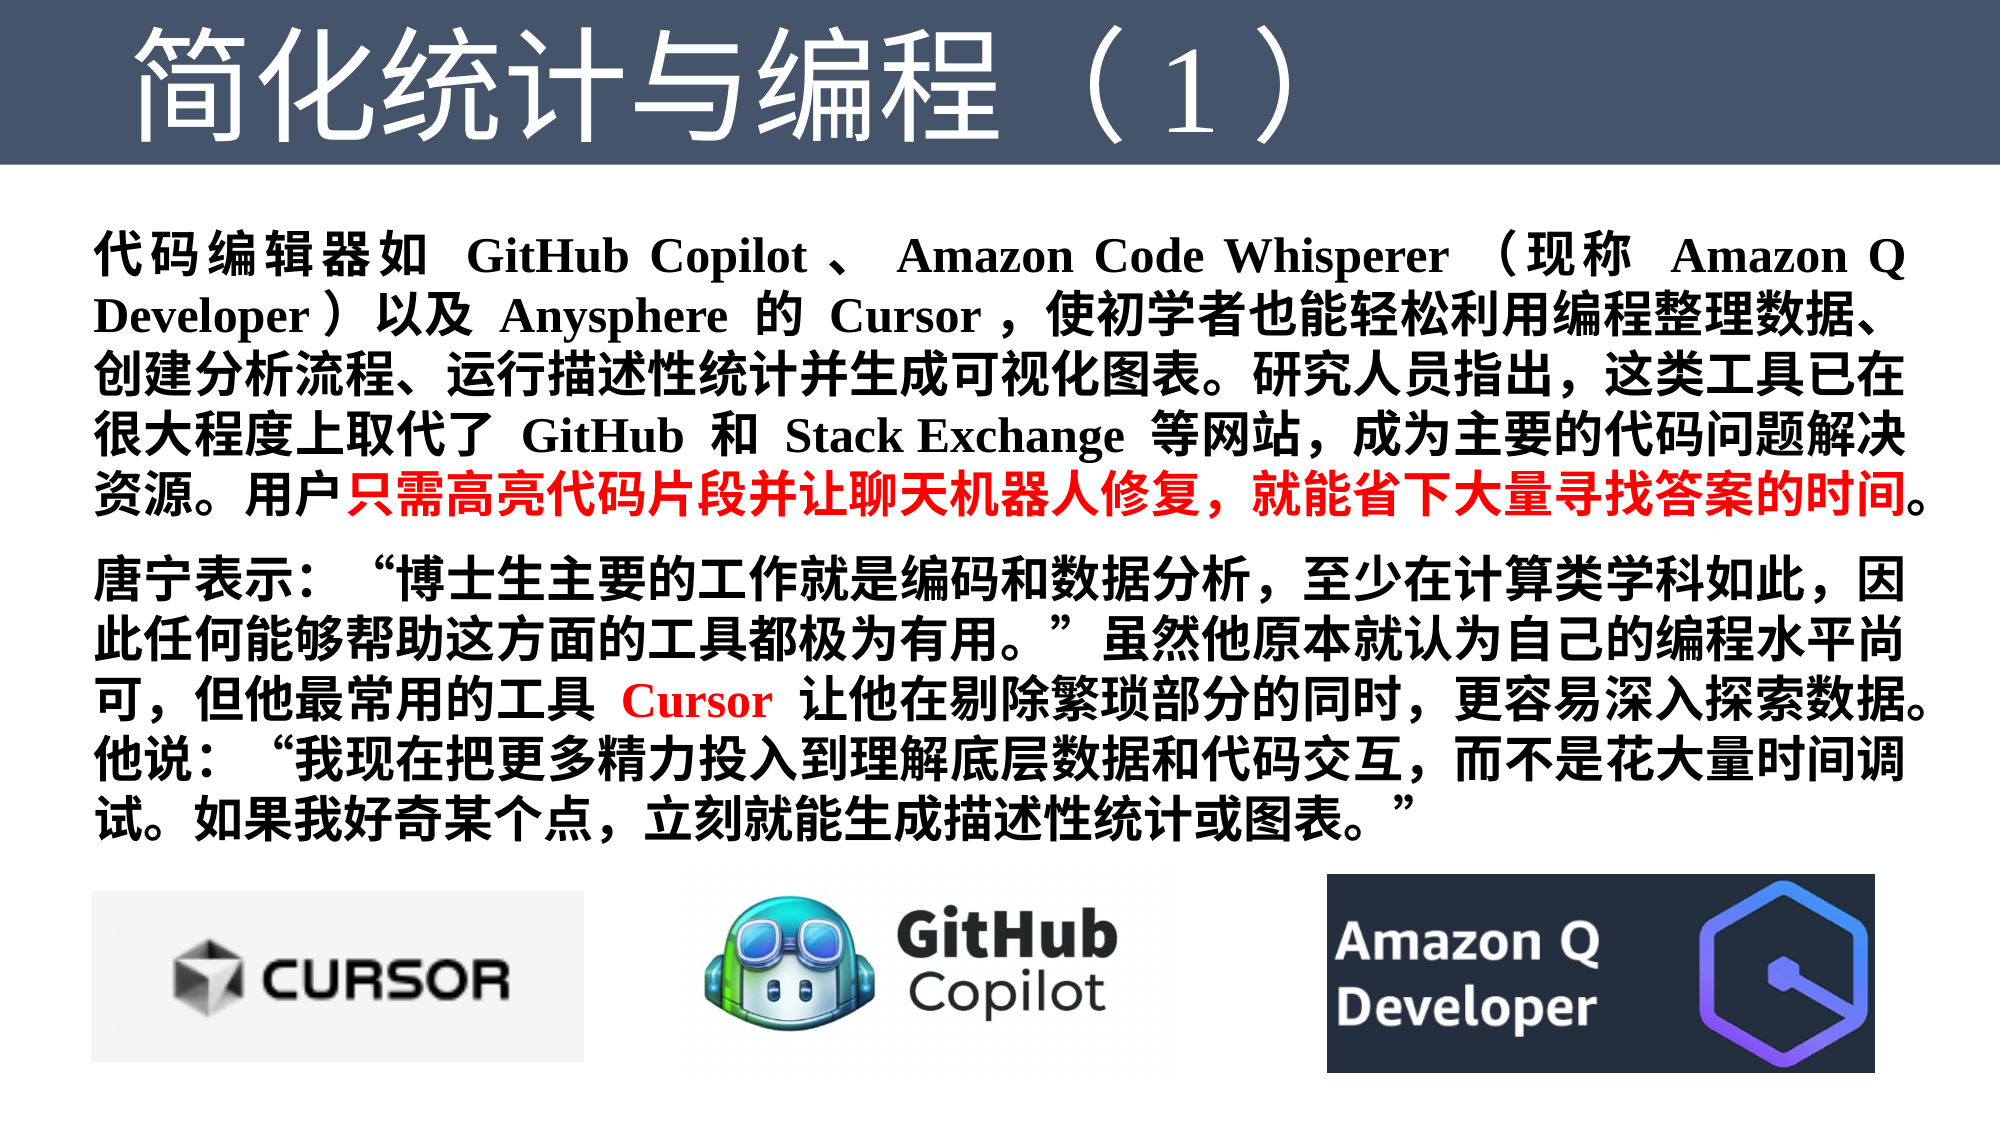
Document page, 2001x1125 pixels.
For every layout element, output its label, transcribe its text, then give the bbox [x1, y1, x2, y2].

picture [1327, 874, 1875, 1073]
picture [91, 891, 584, 1062]
text_box 代码编辑器如 GitHub Copilot、Amazon Code Whisperer（现称 Amazon Q Developer）以及 Anysphere 的 Cursor，使初学者也能轻松利用编程整理数据、创建分析流程、运行描述性统计并生成可视化图表。研究人员指出，这类工具已在很大程度上取代了 GitHub 和 Stack Exchange 等网站，成为主要的代码问题解决资源。用户只需高亮代码片段并让聊天机器人修复，就能省下大量寻找答案的时间。 唐宁表示：“博士生主要的工作就是编码和数据分析，至少在计算类学科如此，因此任何能够帮助这方面的工具都极为有用。”虽然他原本就认为自己的编程水平尚可，但他最常用的工具 Cursor 让他在剔除繁琐部分的同时，更容易深入探索数据。他说：“我现在把更多精力投入到理解底层数据和代码交互，而不是花大量时间调试。如果我好奇某个点，立刻就能生成描述性统计或图表。” [78, 214, 1922, 855]
picture [679, 861, 1172, 1083]
text_box 简化统计与编程（1） [0, 0, 2000, 165]
